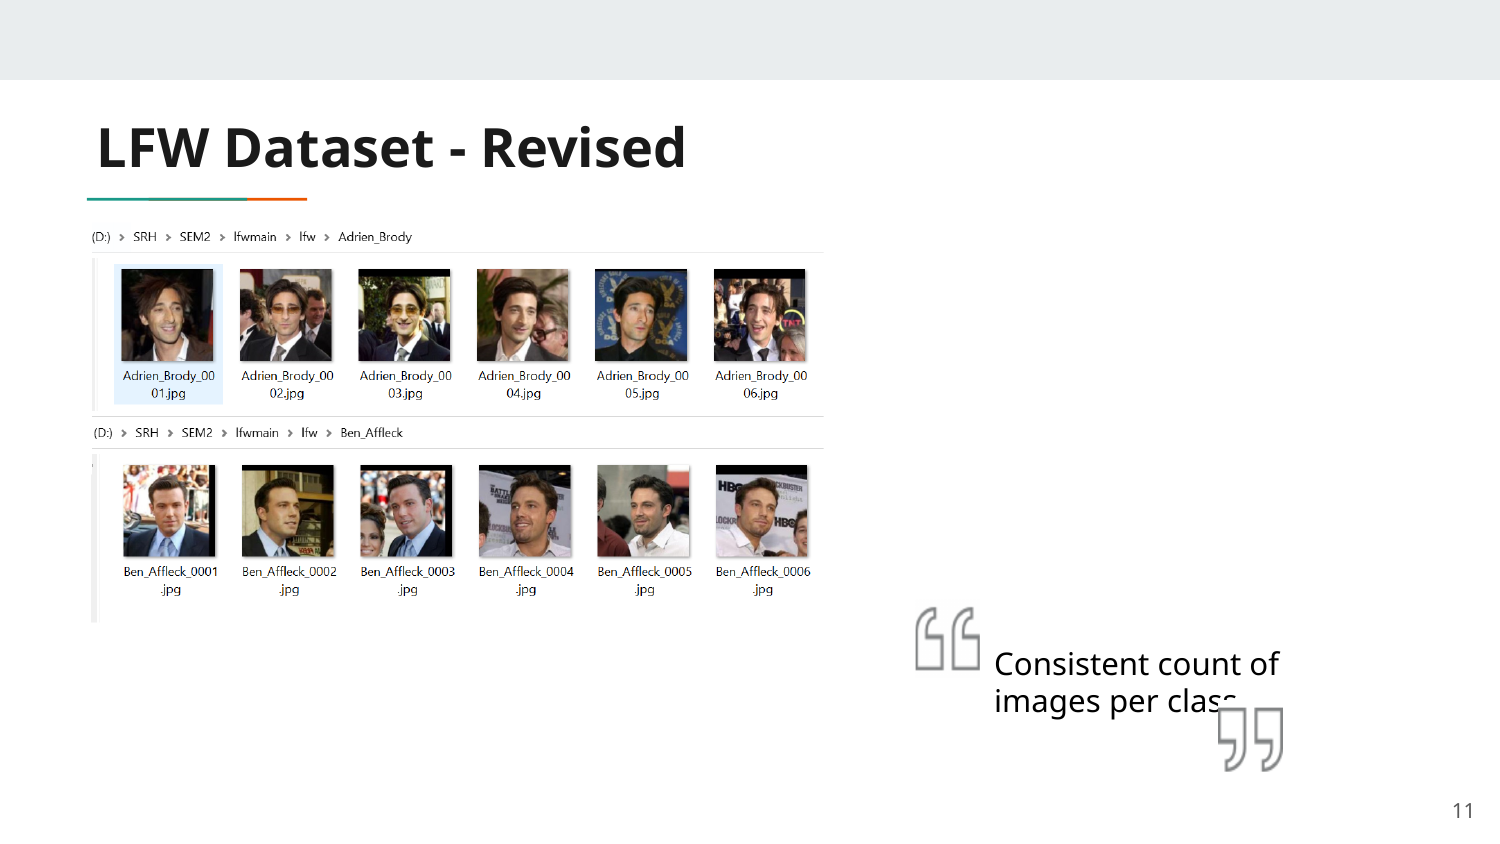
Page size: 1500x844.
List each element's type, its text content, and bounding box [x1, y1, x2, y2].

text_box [914, 599, 1296, 813]
slide_number 11 [1400, 779, 1491, 844]
picture [81, 216, 824, 627]
title LFW Dataset - Revised [81, 98, 1344, 187]
